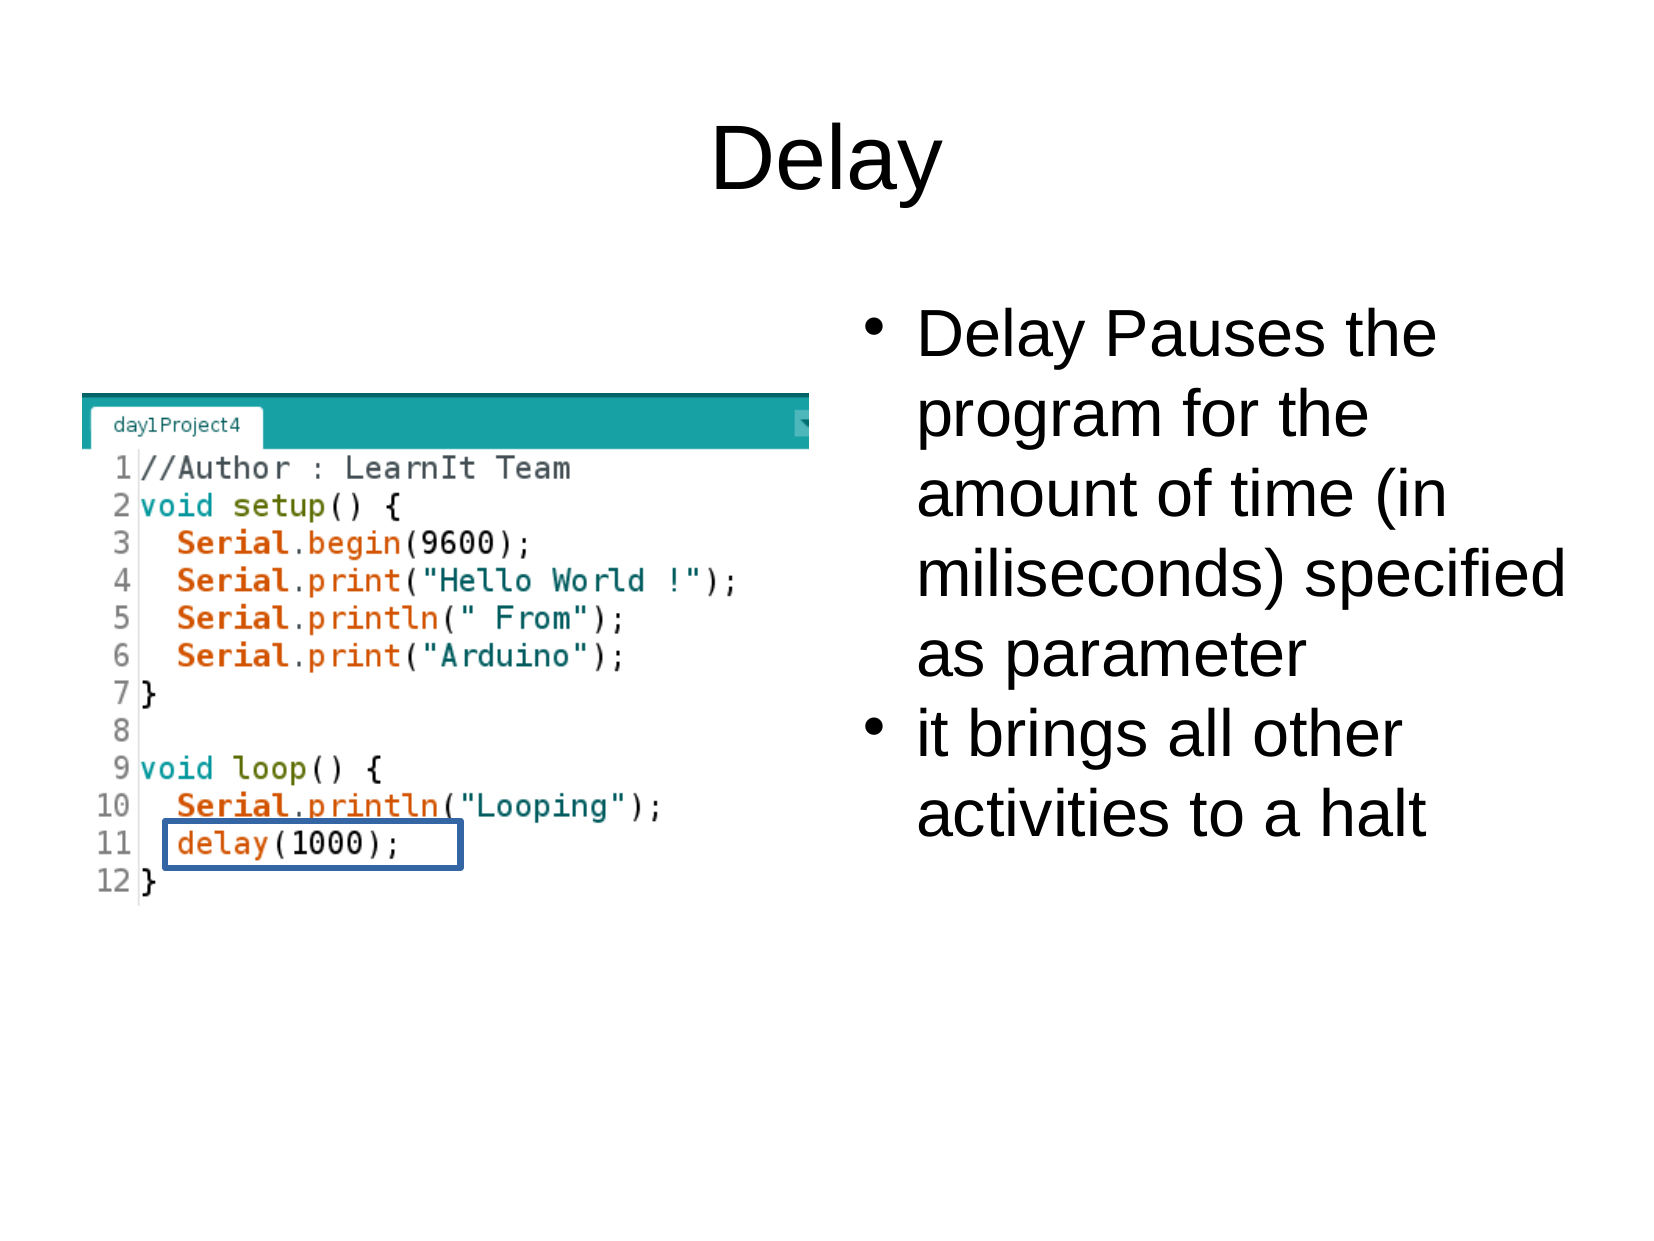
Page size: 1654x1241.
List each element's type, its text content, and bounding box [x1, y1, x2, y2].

picture [82, 393, 810, 907]
text_box Delay Pauses the program for the amount of time (in miliseconds) specified as parameter it brings all other activities to a halt [845, 290, 1572, 1010]
text_box Delay [82, 49, 1571, 257]
